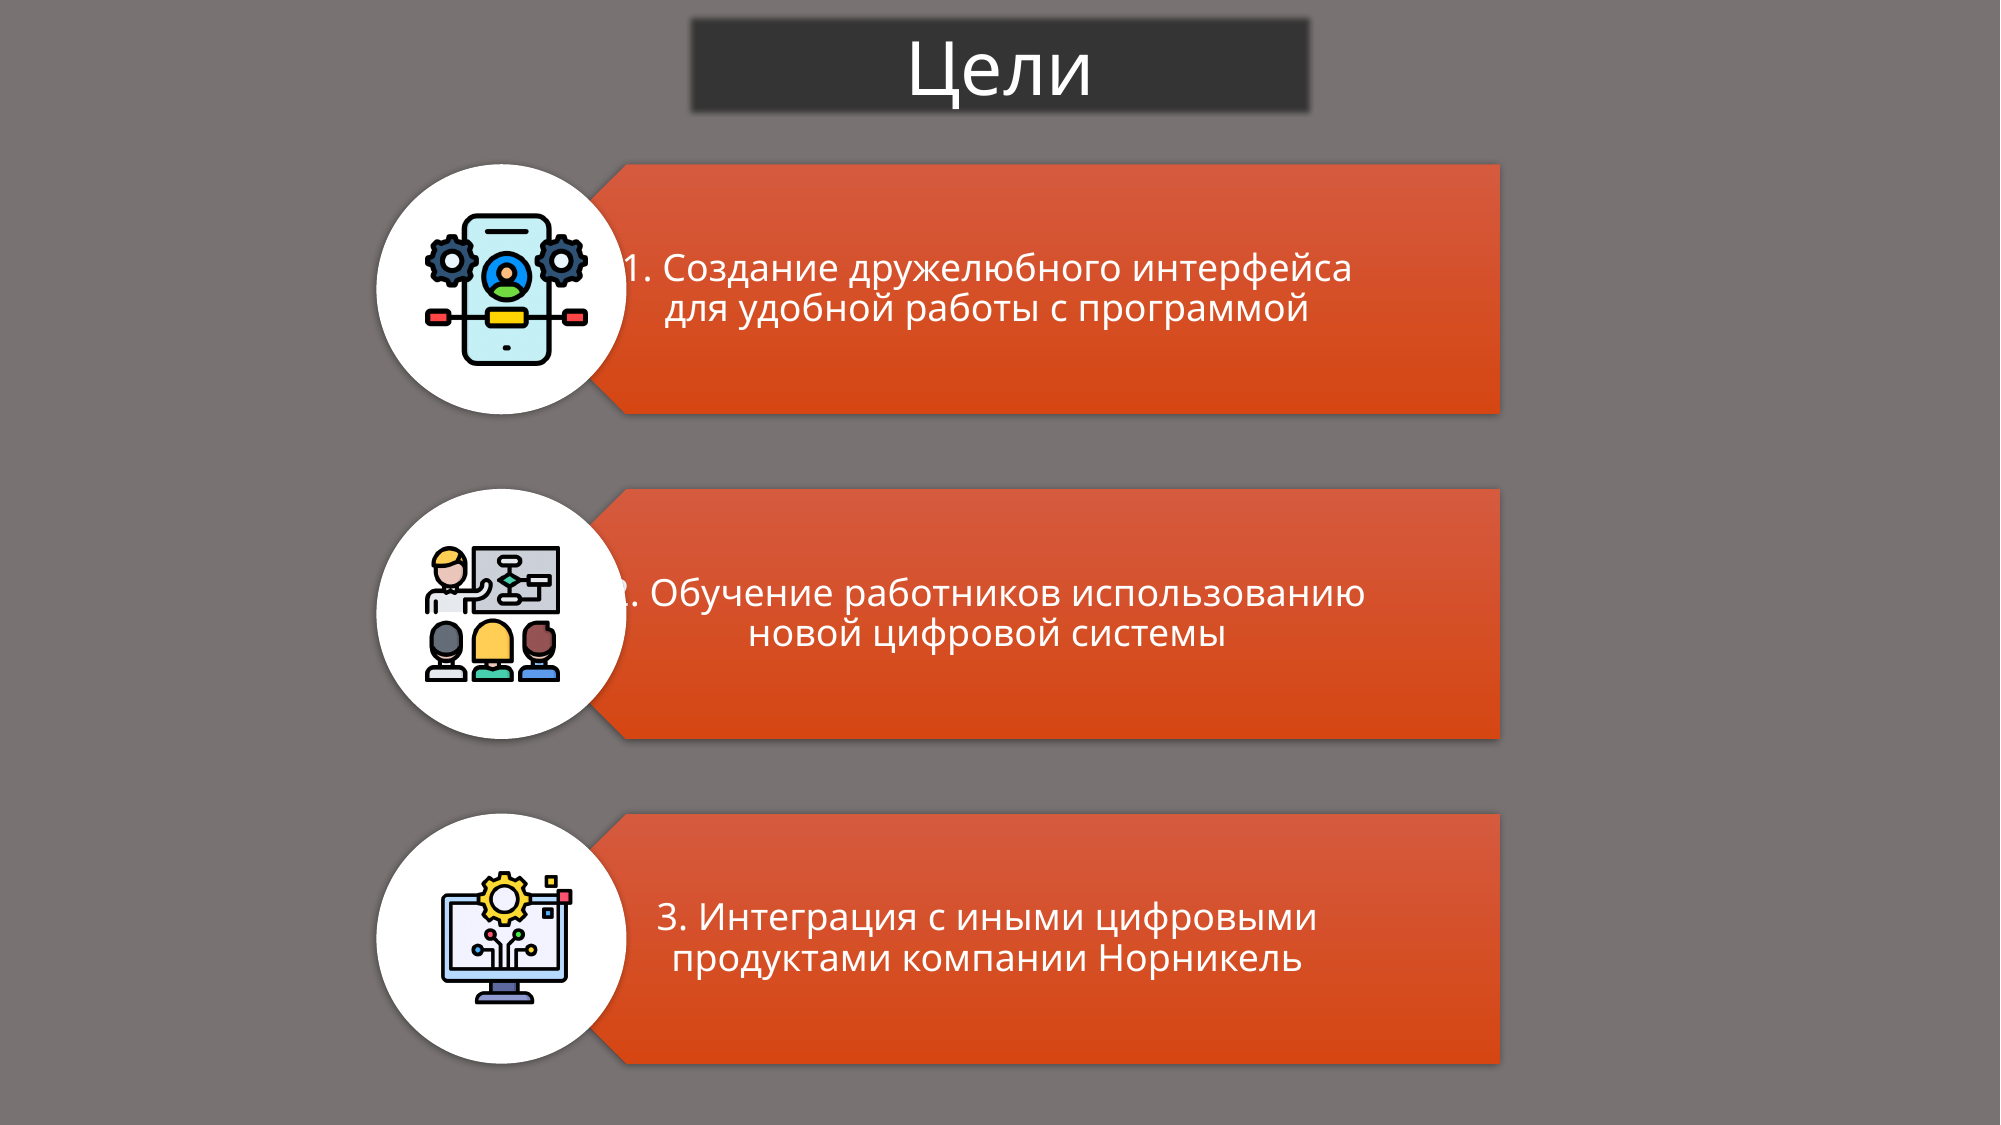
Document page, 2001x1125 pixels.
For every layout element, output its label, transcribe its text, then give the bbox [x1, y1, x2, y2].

text_box Цели [696, 23, 1305, 108]
picture [425, 546, 560, 682]
picture [425, 208, 588, 371]
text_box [187, 163, 1689, 1065]
picture [439, 870, 574, 1005]
